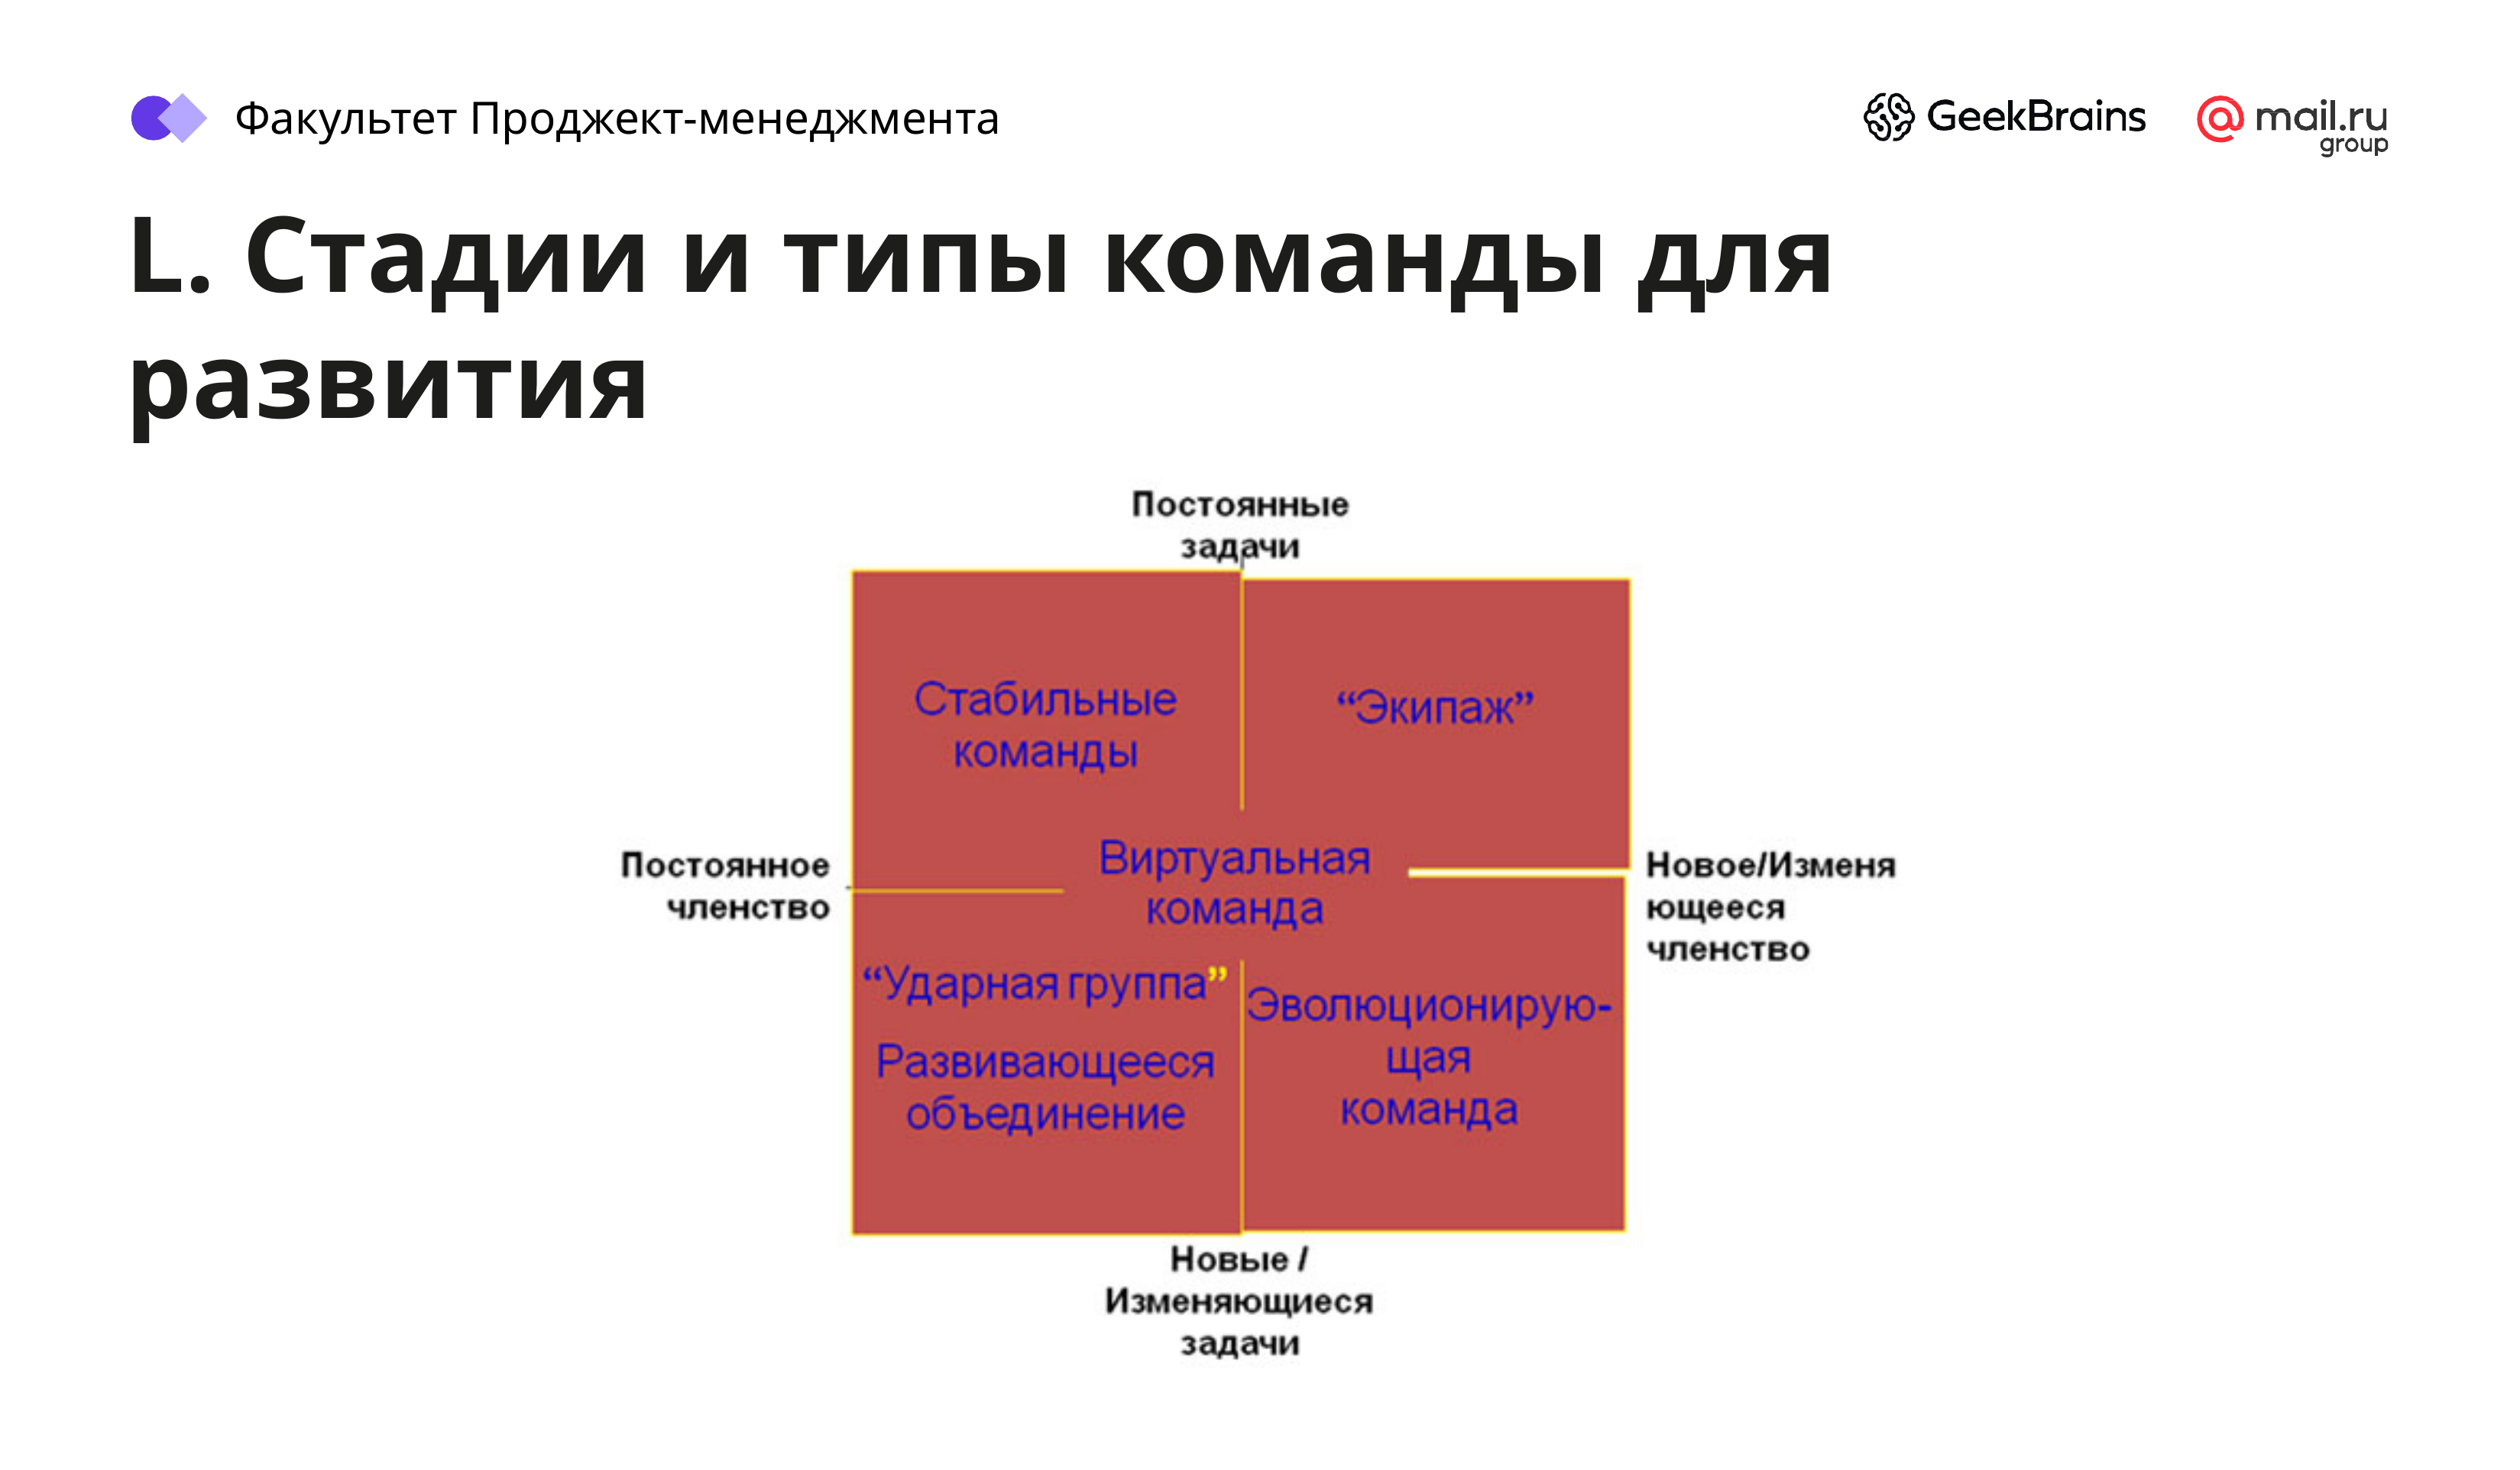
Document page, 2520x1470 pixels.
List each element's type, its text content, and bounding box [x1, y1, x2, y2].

title L. Стадии и типы команды для развития [124, 175, 2387, 322]
text_box Факультет Проджект-менеджмента [223, 78, 1807, 151]
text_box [1863, 92, 2389, 157]
text_box [157, 92, 208, 144]
text_box [131, 96, 171, 141]
picture [564, 478, 1955, 1371]
